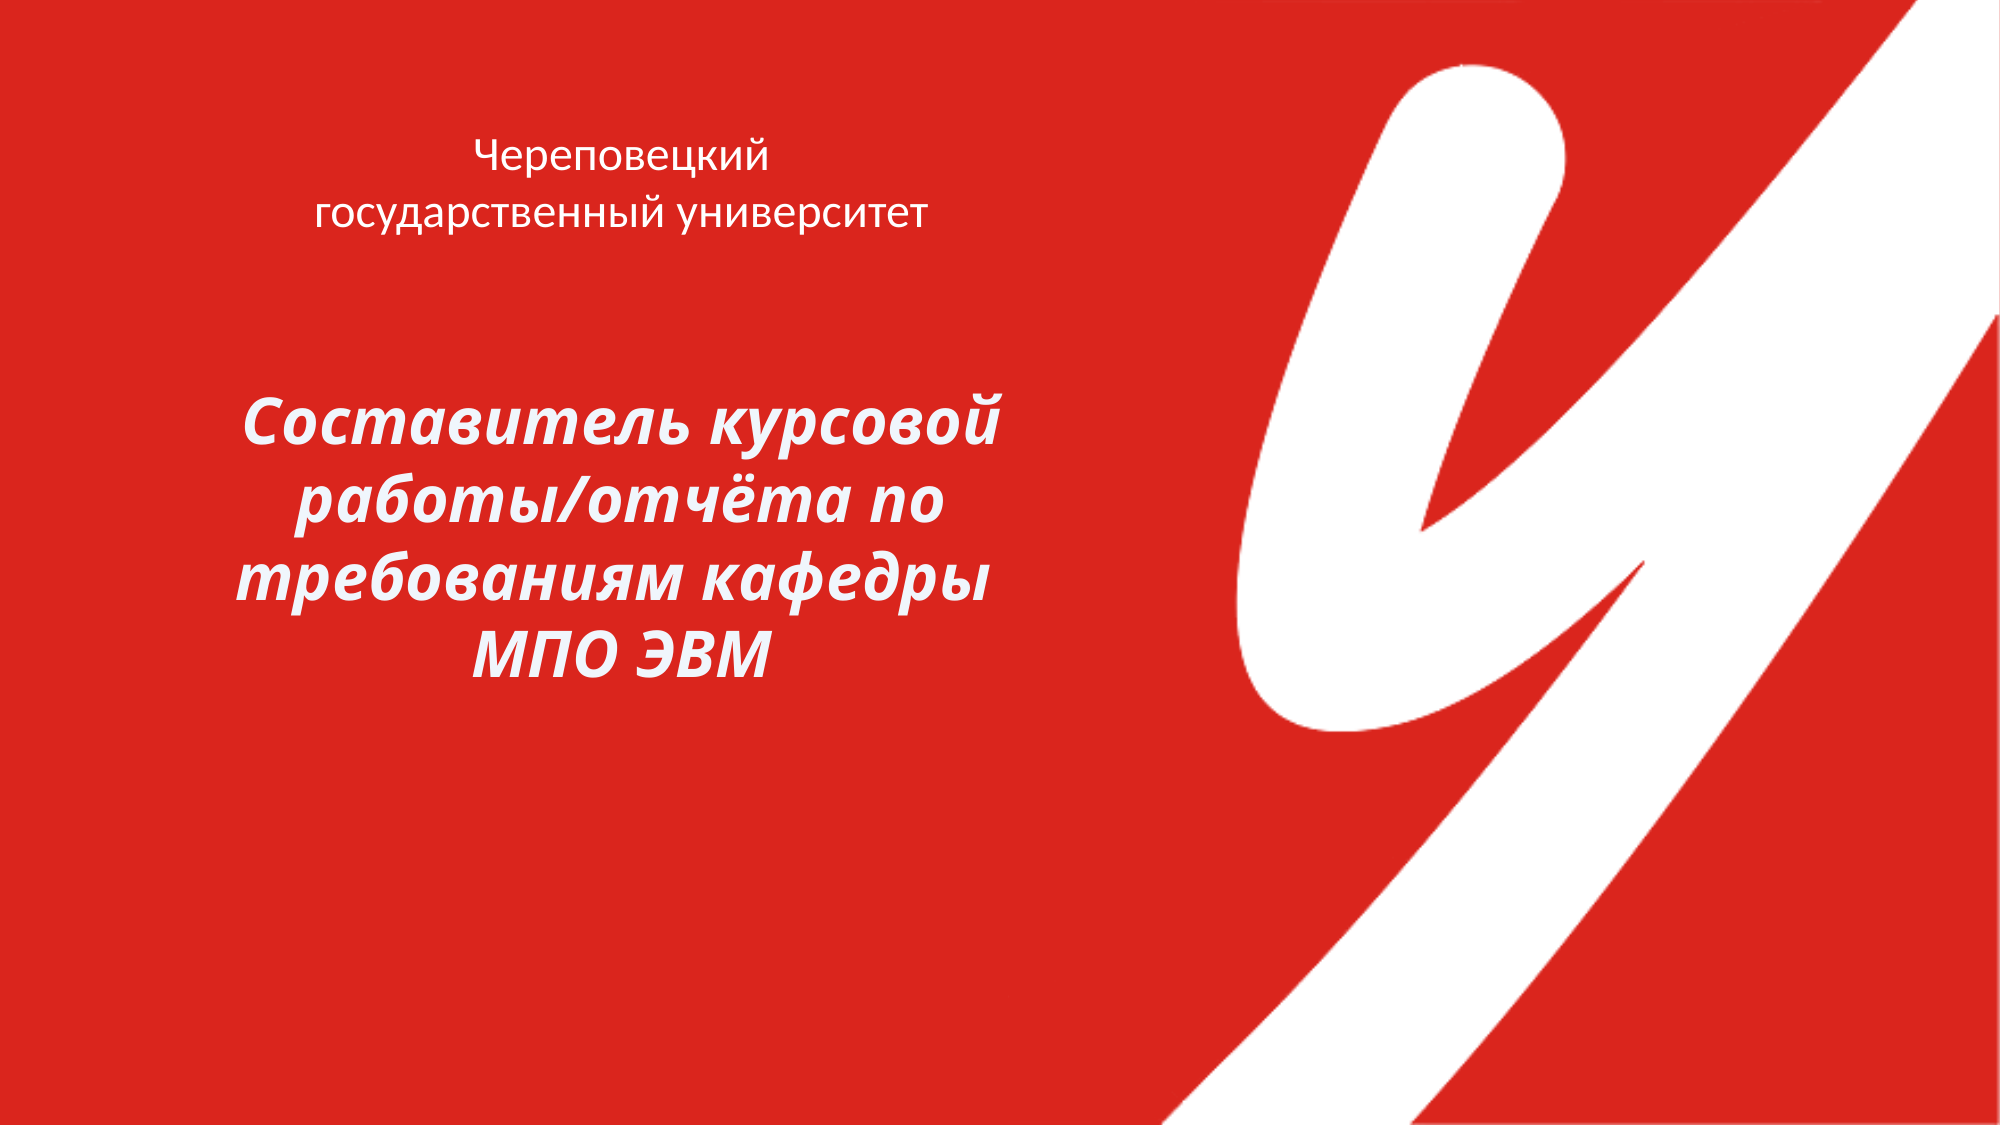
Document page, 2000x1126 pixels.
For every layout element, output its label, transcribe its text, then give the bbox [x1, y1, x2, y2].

picture [1008, 0, 2000, 1126]
title Составитель курсовой работы/отчёта по требованиям кафедры МПО ЭВМ [150, 302, 1094, 769]
